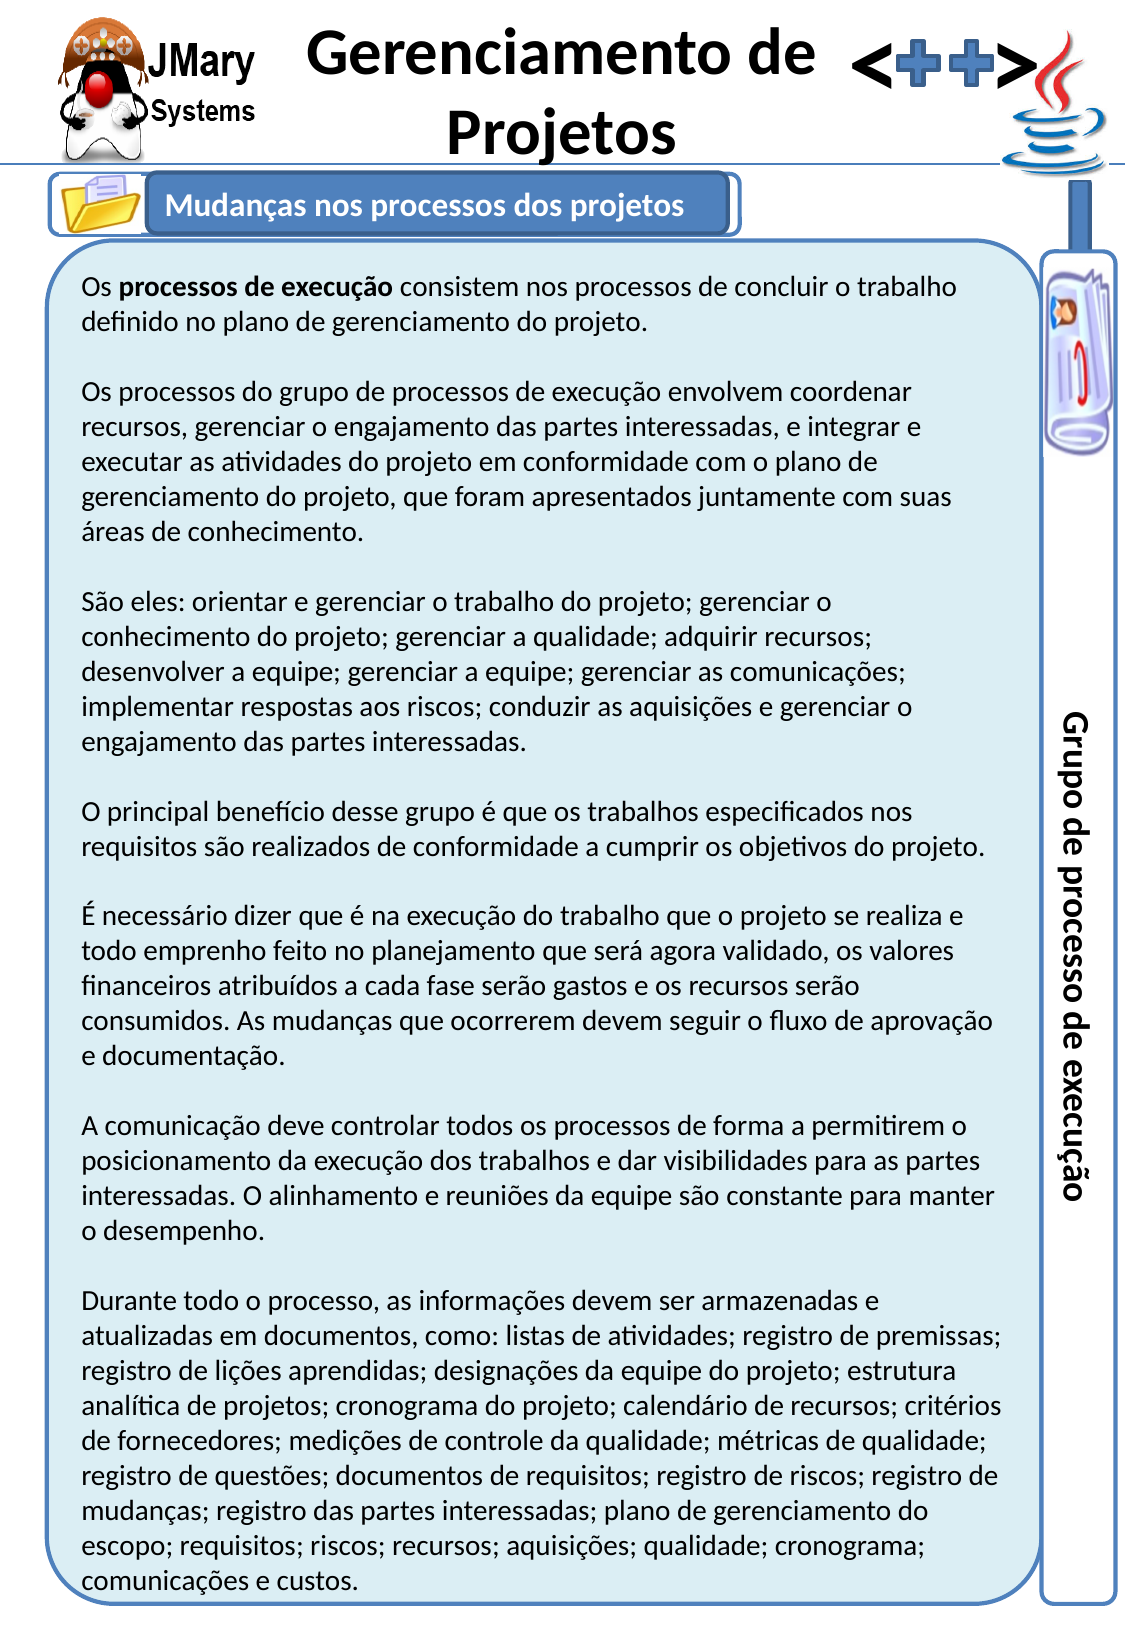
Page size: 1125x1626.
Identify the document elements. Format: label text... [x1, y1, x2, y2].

picture [46, 15, 258, 163]
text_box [1041, 251, 1116, 1605]
text_box Gerenciamento de Projetos [259, 15, 866, 160]
text_box > [974, 0, 1090, 163]
text_box > [974, 173, 1090, 432]
picture [1000, 28, 1110, 180]
text_box Os processos de execução consistem nos processos de concluir o trabalho definido no plano de gerenciamento do projeto. Os processos do grupo de processos de execução envolvem coordenar recursos, gerenciar o engajamento das partes interessadas, e integrar e executar as atividades do projeto em conformidade com o plano de gerenciamento do projeto, que foram apresentados juntamente com suas áreas de conhecimento. São eles: orientar e gerenciar o trabalho do projeto; gerenciar o conhecimento do projeto; gerenciar a qualidade; adquirir recursos; desenvolver a equipe; gerenciar a equipe; gerenciar as comunicações; implementar respostas aos riscos; conduzir as aquisições e gerenciar o engajamento das partes interessadas. O principal benefício desse grupo é que os trabalhos especificados nos requisitos são realizados de conformidade a cumprir os objetivos do projeto. É necessário dizer que é na execução do trabalho que o projeto se realiza e todo emprenho feito no planejamento que será agora validado, os valores financeiros atribuídos a cada fase serão gastos e os recursos serão consumidos. As mudanças que ocorrerem devem seguir o fluxo de aprovação e documentação. A comunicação deve controlar todos os processos de forma a permitirem o posicionamento da execução dos trabalhos e dar visibilidades para as partes interessadas. O alinhamento e reuniões da equipe são constante para manter o desempenho. Durante todo o processo, as informações devem ser armazenadas e atualizadas em documentos, como: listas de atividades; registro de premissas; registro de lições aprendidas; designações da equipe do projeto; estrutura analítica de projetos; cronograma do projeto; calendário de recursos; critérios de fornecedores; medições de controle da qualidade; métricas de qualidade; registro de questões; documentos de requisitos; registro de riscos; registro de mudanças; registro das partes interessadas; plano de gerenciamento do escopo; requisitos; riscos; recursos; aquisições; qualidade; cronograma; comunicações e custos. [44, 238, 1036, 1606]
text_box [49, 172, 740, 235]
text_box < [834, 0, 943, 163]
text_box [949, 39, 974, 87]
text_box < [834, 173, 943, 432]
